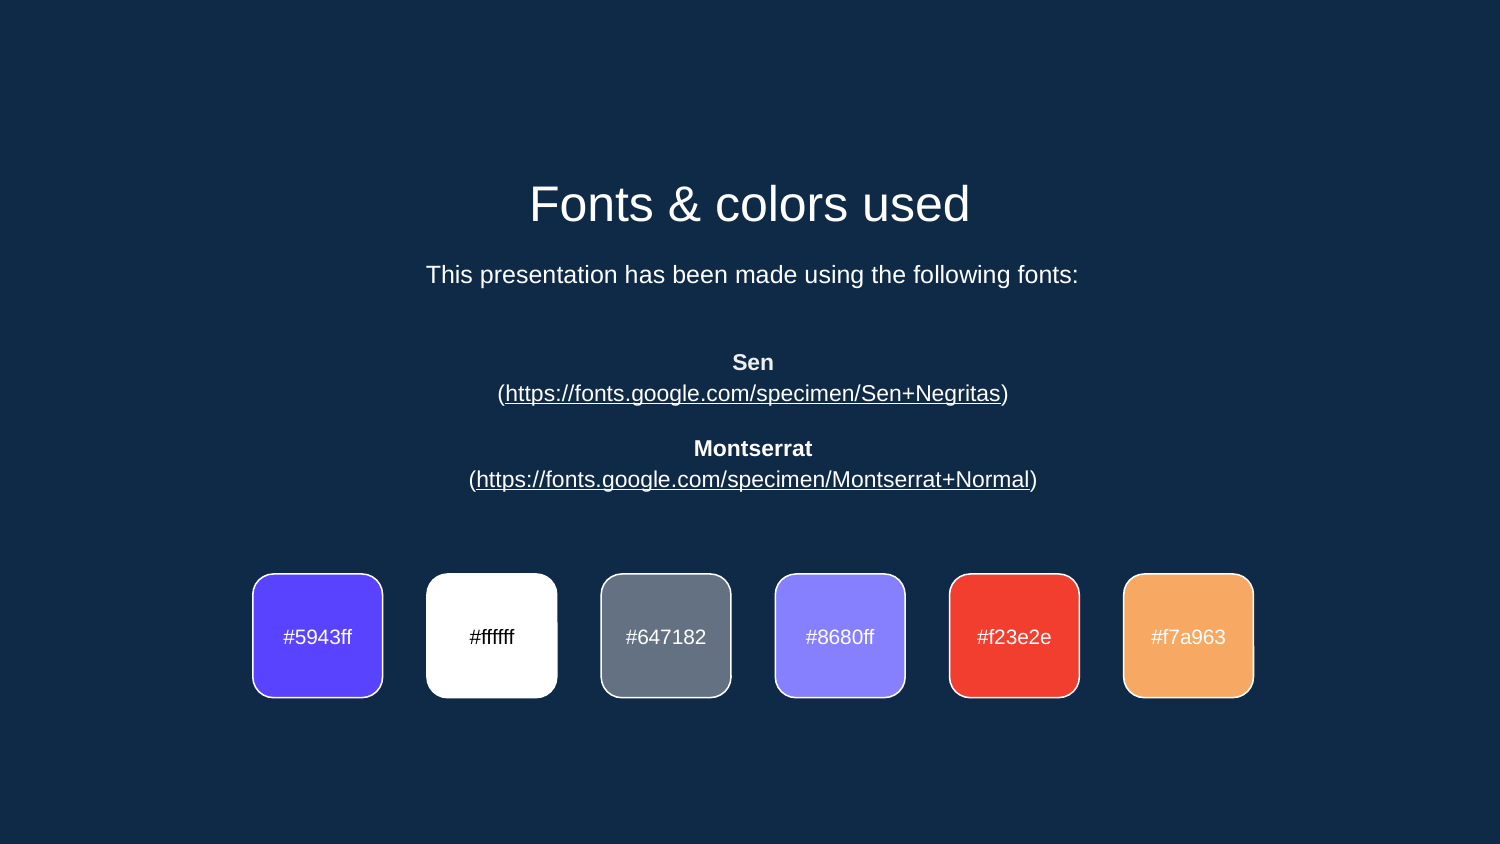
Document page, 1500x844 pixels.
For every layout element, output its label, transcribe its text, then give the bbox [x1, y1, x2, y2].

list Sen (https://fonts.google.com/specimen/Sen+Negritas) Montserrat (https://fonts.google.com/specimen/Montserrat+Normal) [175, 314, 1332, 521]
text_box #647182 [601, 599, 731, 672]
text_box [426, 573, 557, 599]
text_box #ffffff [426, 599, 557, 672]
text_box [949, 573, 1080, 599]
text_box [426, 672, 557, 698]
text_box #f23e2e [949, 599, 1080, 672]
text_box #f7a963 [1123, 599, 1254, 672]
text_box [1123, 573, 1254, 599]
text_box [775, 672, 906, 698]
text_box #5943ff [252, 599, 383, 672]
title Fonts & colors used [171, 156, 1328, 236]
text_box [252, 672, 383, 698]
text_box [1123, 672, 1254, 698]
text_box #8680ff [775, 599, 906, 672]
text_box [775, 573, 906, 599]
text_box [949, 672, 1080, 698]
text_box [252, 573, 383, 599]
text_box [601, 573, 731, 599]
list This presentation has been made using the following fonts: [175, 239, 1332, 312]
text_box [601, 672, 731, 698]
